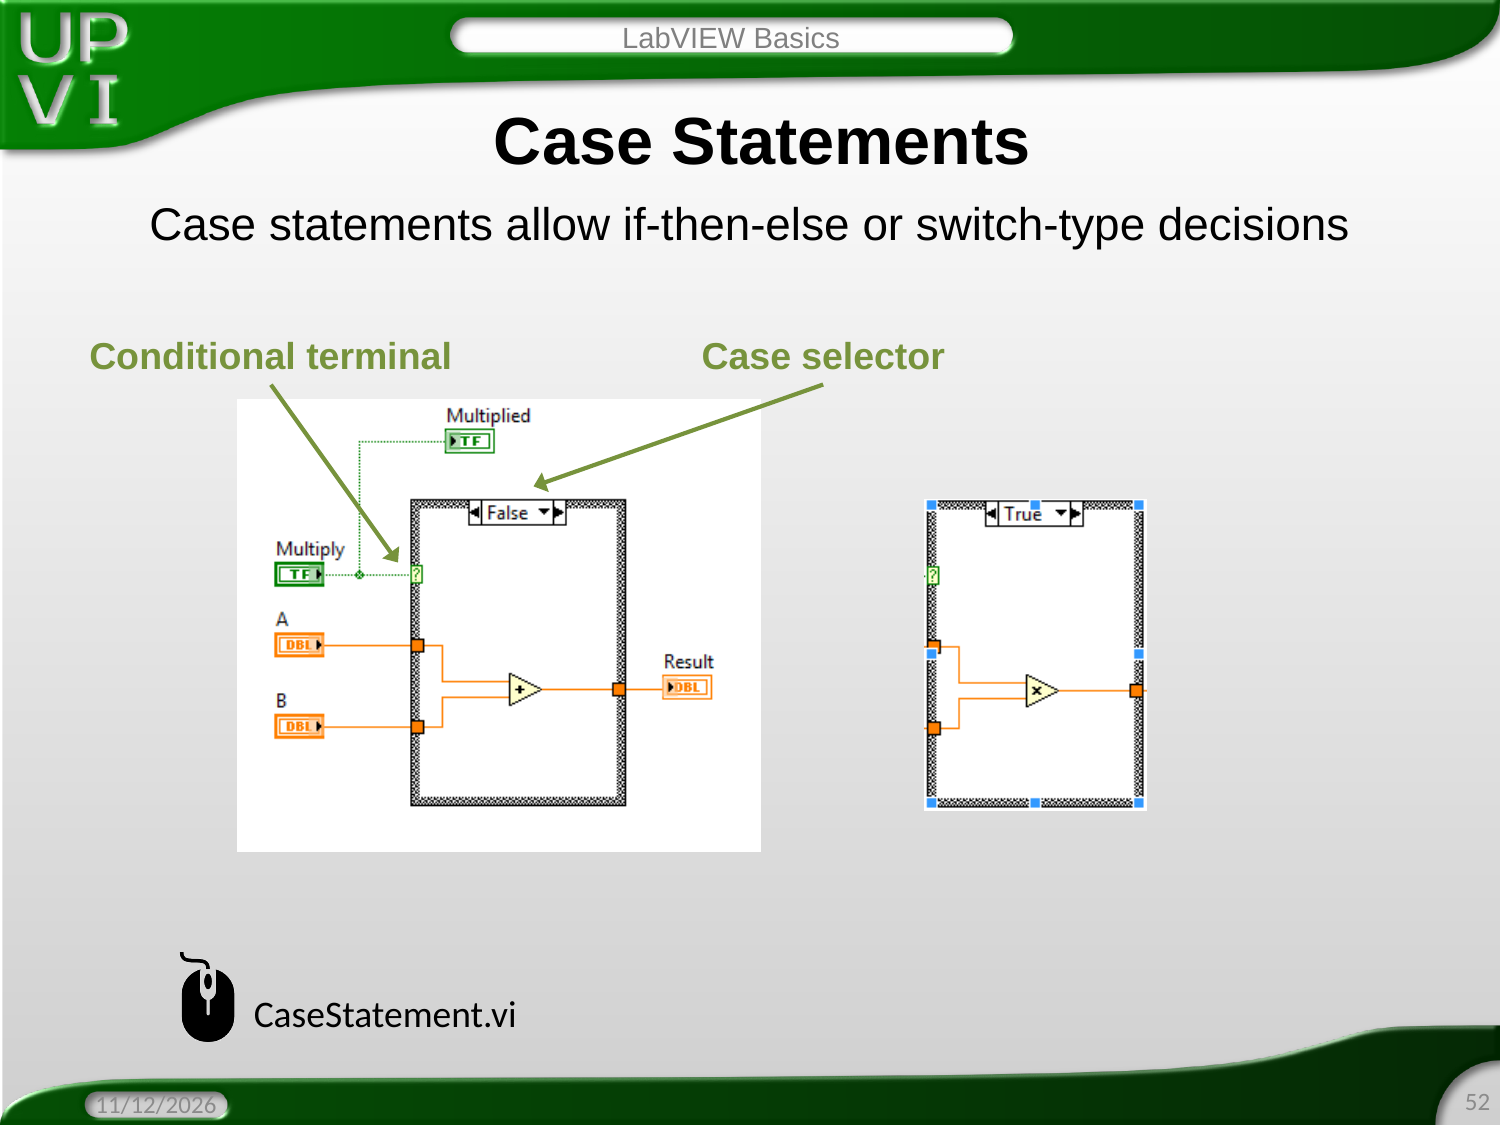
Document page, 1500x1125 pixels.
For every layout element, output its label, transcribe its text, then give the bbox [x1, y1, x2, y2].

slide_number 52 [1155, 1069, 1500, 1125]
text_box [270, 385, 399, 563]
text_box Conditional terminal [74, 324, 468, 385]
footer LabVIEW Basics [450, 6, 1013, 67]
text_box Case selector [686, 324, 960, 385]
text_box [533, 385, 824, 487]
title Case Statements [87, 87, 1438, 187]
text_box CaseStatement.vi [255, 982, 532, 1042]
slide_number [75, 1073, 238, 1125]
picture [0, 0, 1500, 1125]
list Case statements allow if-then-else or switch-type decisions [37, 187, 1463, 1005]
